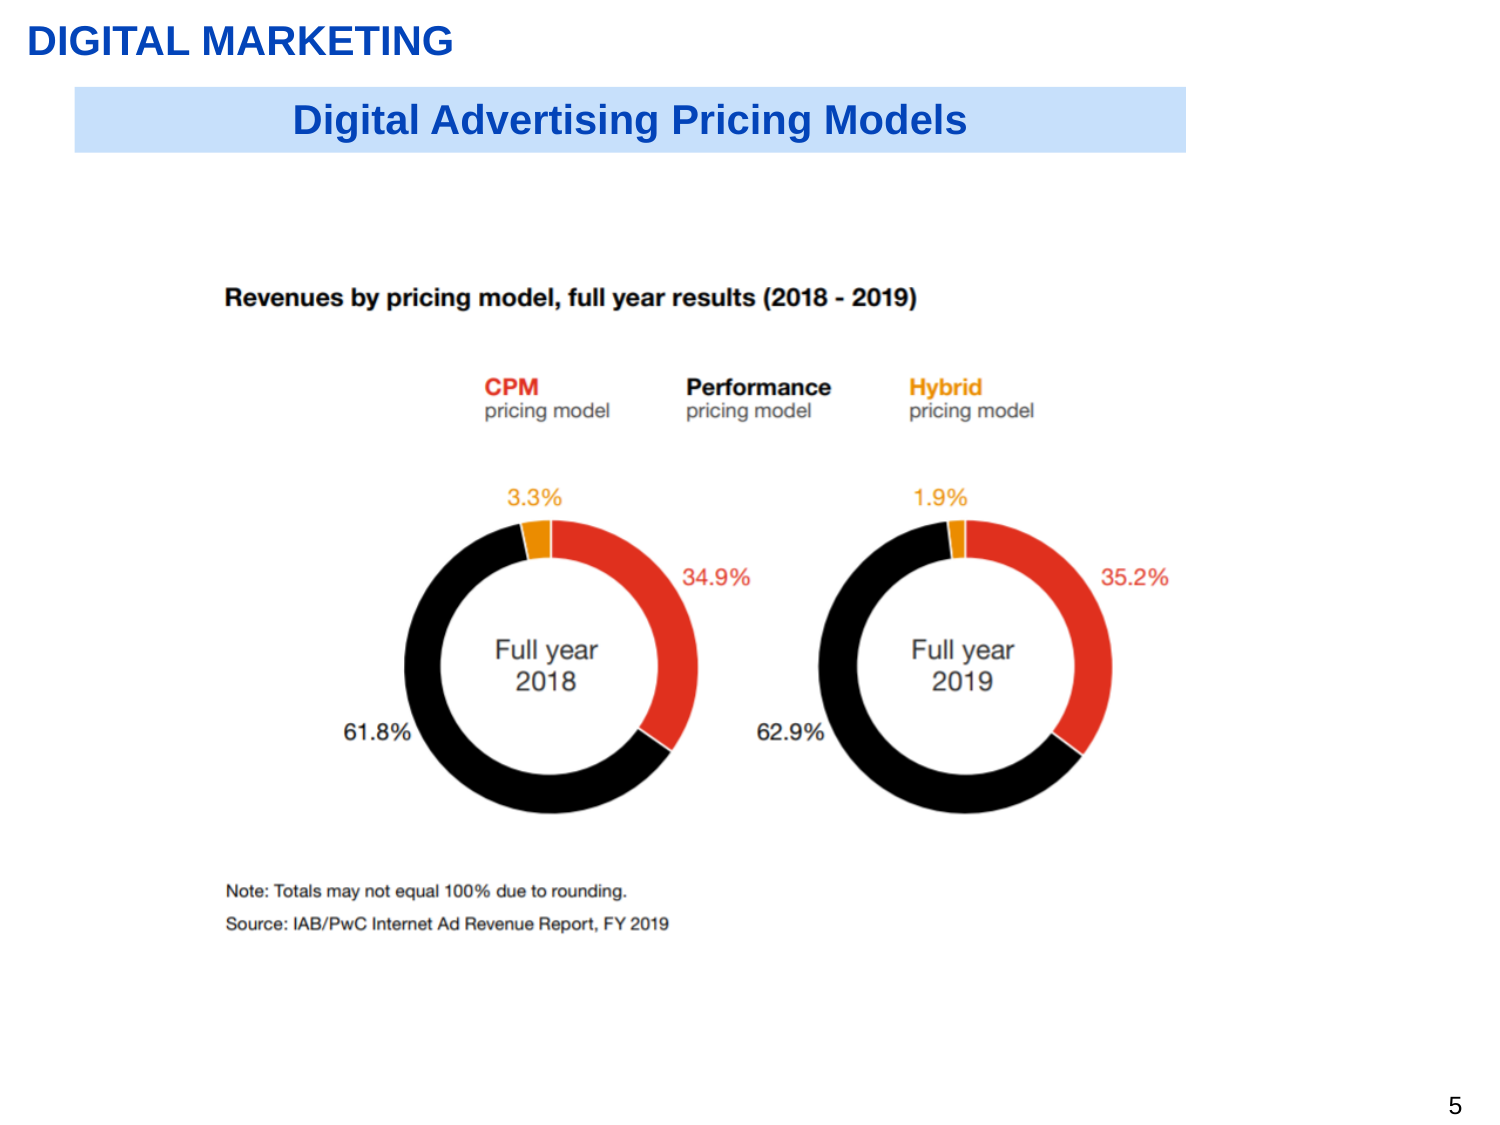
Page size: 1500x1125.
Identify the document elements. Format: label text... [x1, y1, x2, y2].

text_box [74, 86, 1186, 153]
slide_number 4 [1149, 1089, 1463, 1121]
text_box Digital Advertising Pricing Models [100, 85, 1160, 151]
picture [200, 244, 1235, 941]
title DIGITAL MARKETING [26, 13, 1378, 65]
